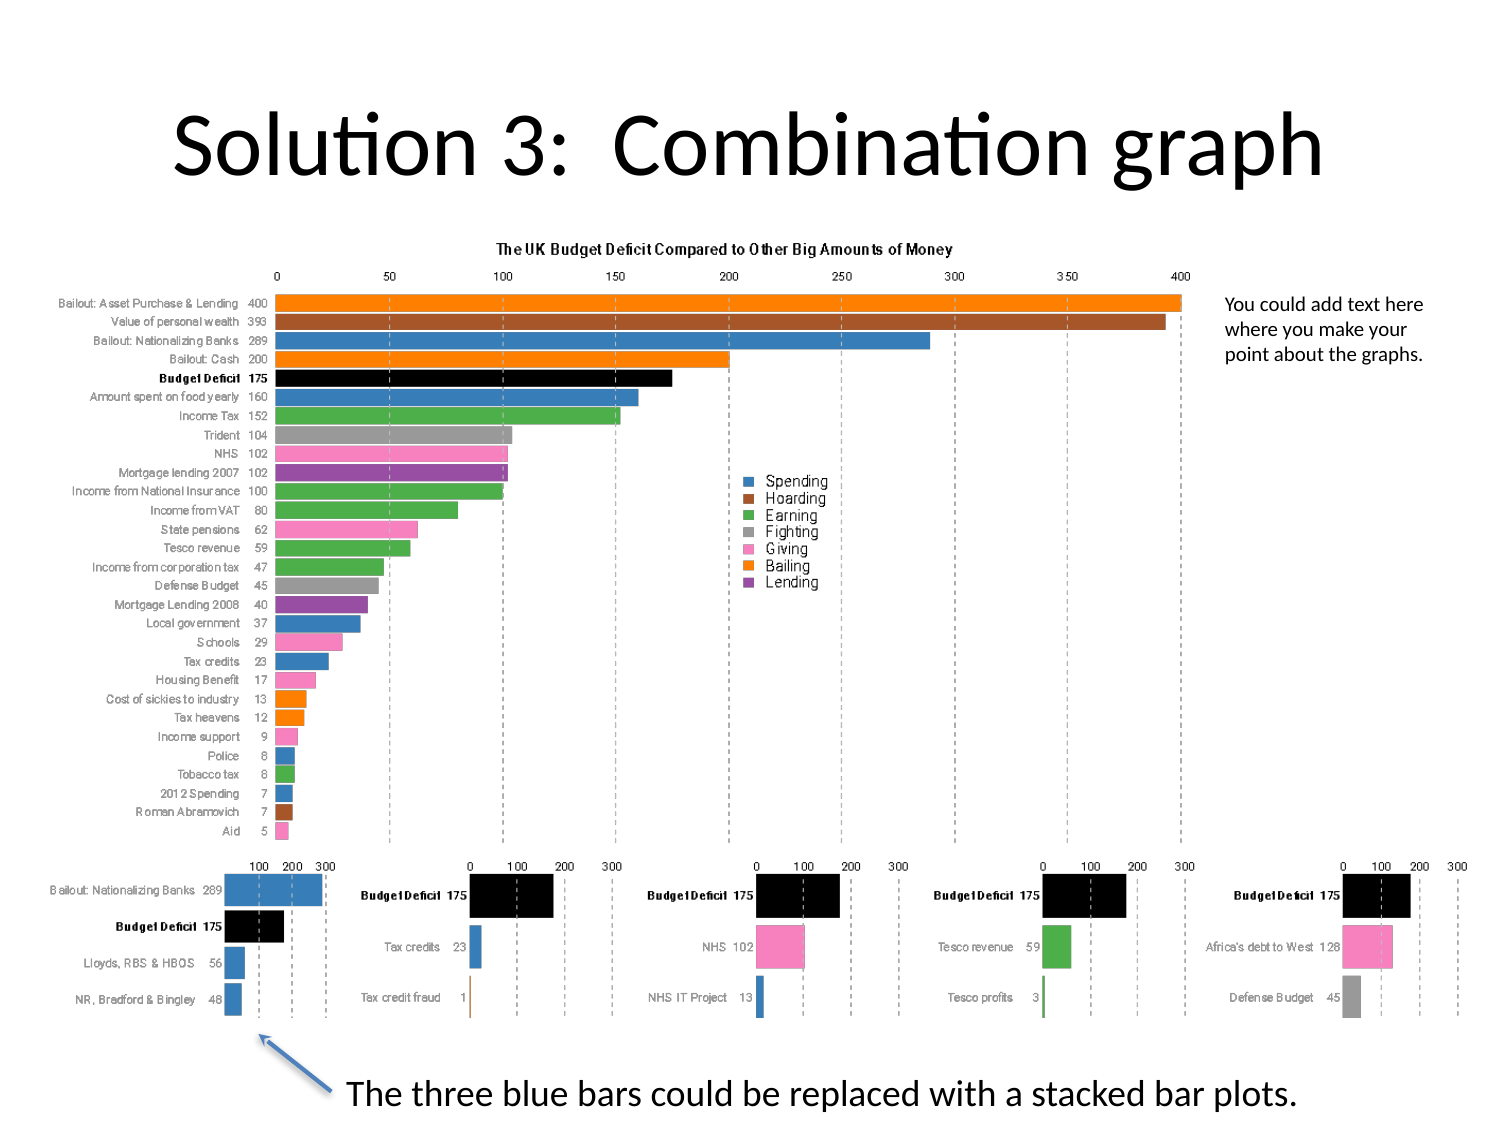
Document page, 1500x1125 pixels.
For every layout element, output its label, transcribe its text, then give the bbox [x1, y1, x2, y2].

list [39, 231, 1469, 1018]
title Solution 3: Combination graph [75, 45, 1425, 230]
text_box The three blue bars could be replaced with a stacked bar plots. [331, 1061, 1328, 1122]
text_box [258, 1033, 332, 1093]
